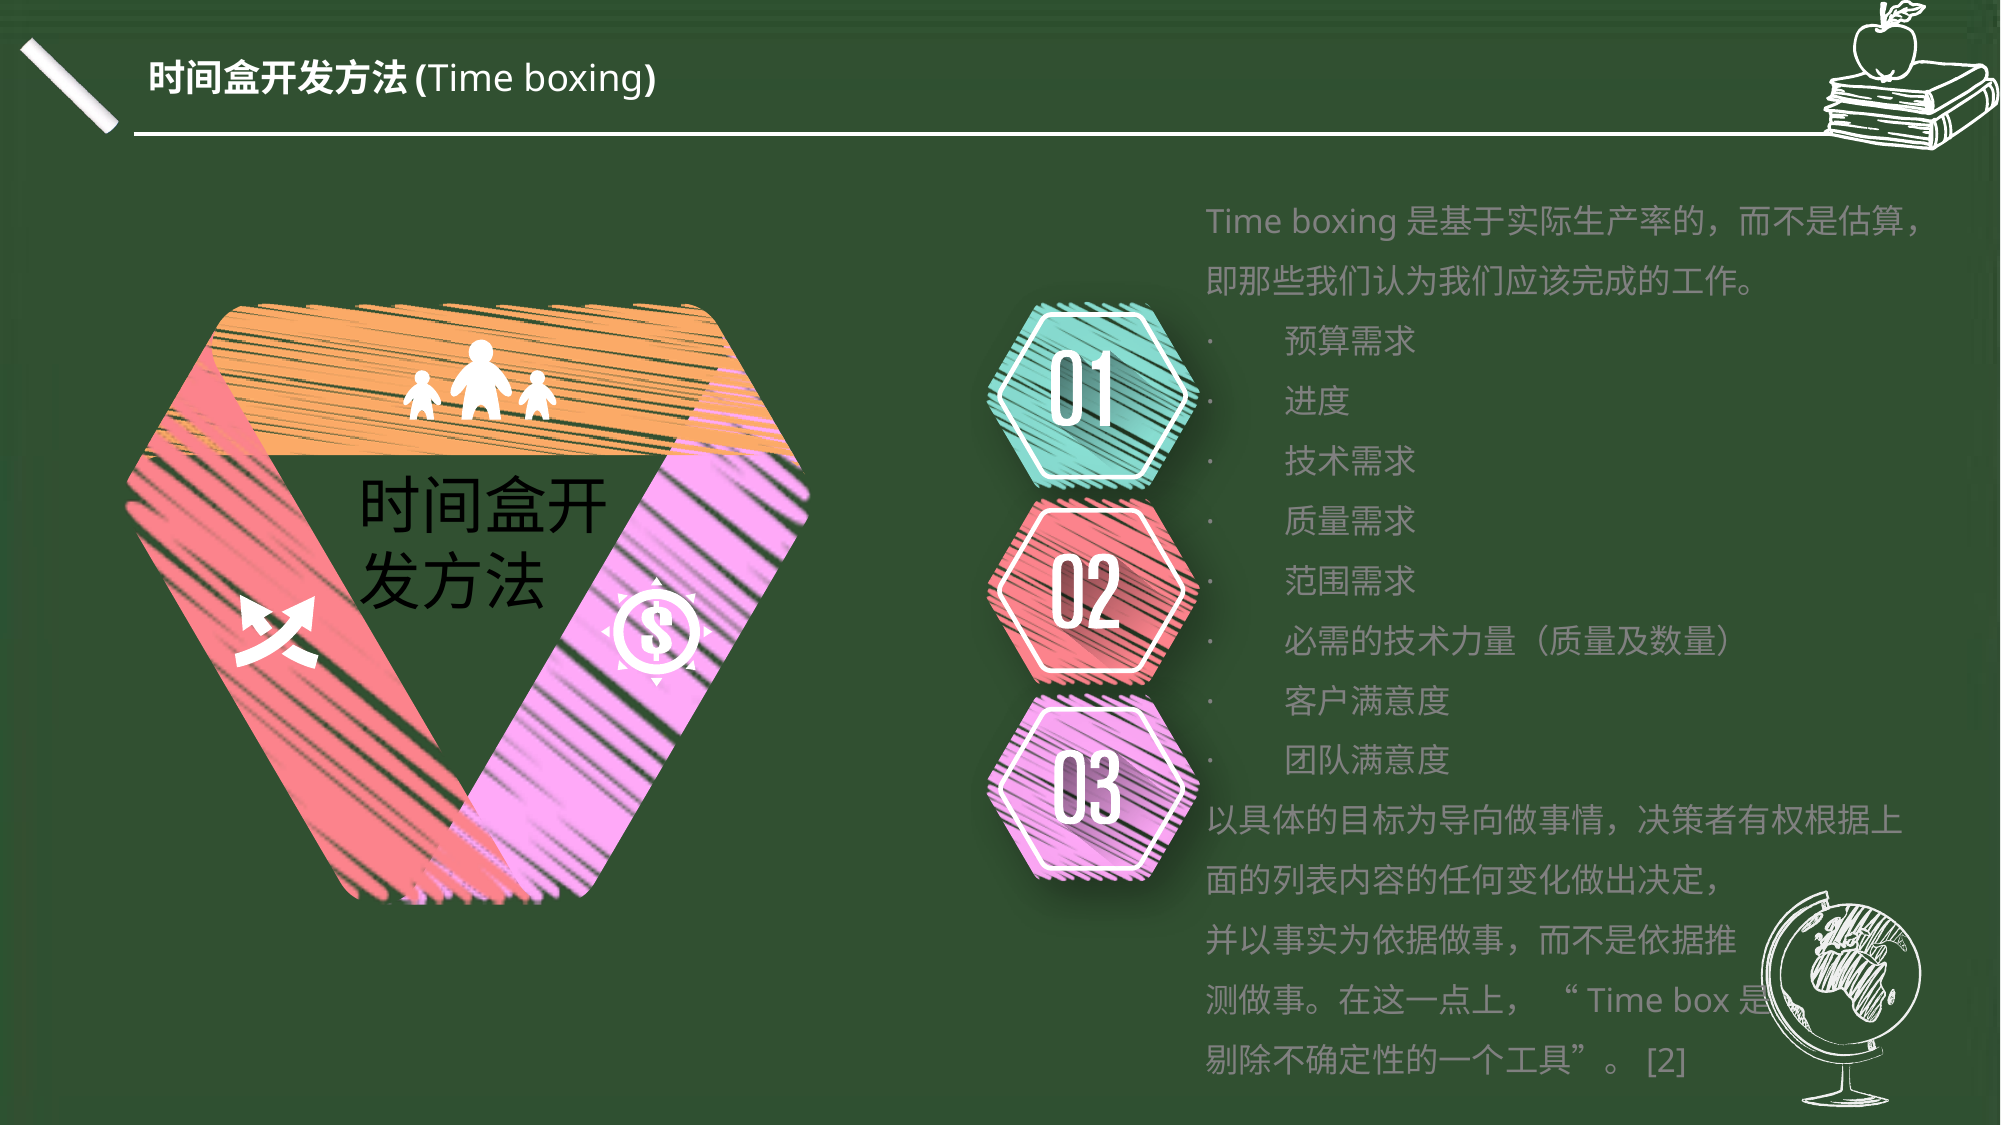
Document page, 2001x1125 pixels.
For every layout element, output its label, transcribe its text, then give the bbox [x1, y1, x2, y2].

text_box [984, 301, 1201, 490]
picture [1949, 92, 1985, 132]
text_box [120, 303, 813, 905]
picture [1986, 87, 1991, 106]
picture [1992, 84, 1996, 98]
picture [1857, 27, 1913, 76]
picture [1932, 68, 1985, 108]
list 时间盒开发方法(Time boxing) [133, 33, 676, 125]
picture [1830, 81, 1990, 119]
picture [1841, 87, 1923, 104]
picture [1937, 119, 1944, 143]
picture [1831, 115, 1928, 140]
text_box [984, 693, 1201, 882]
picture [1897, 3, 1914, 10]
text_box Time boxing是基于实际生产率的，而不是估算，即那些我们认为我们应该完成的工作。 · 预算需求 · 进度 · 技术需求 · 质量需求 · 范围需求 · 必需的技术力量（质量及数量） · 客户满意度 · 团队满意度 以具体的目标为导向做事情，决策者有权根据上面的列表内容的任何变化做出决定， 并以事实为依据做事，而不是依据推 测做事。在这一点上， “Time box是 剔除不确定性的一个工具”。[2] [1190, 173, 1948, 1087]
picture [0, 0, 2001, 1125]
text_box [984, 497, 1201, 686]
picture [1837, 64, 1971, 90]
